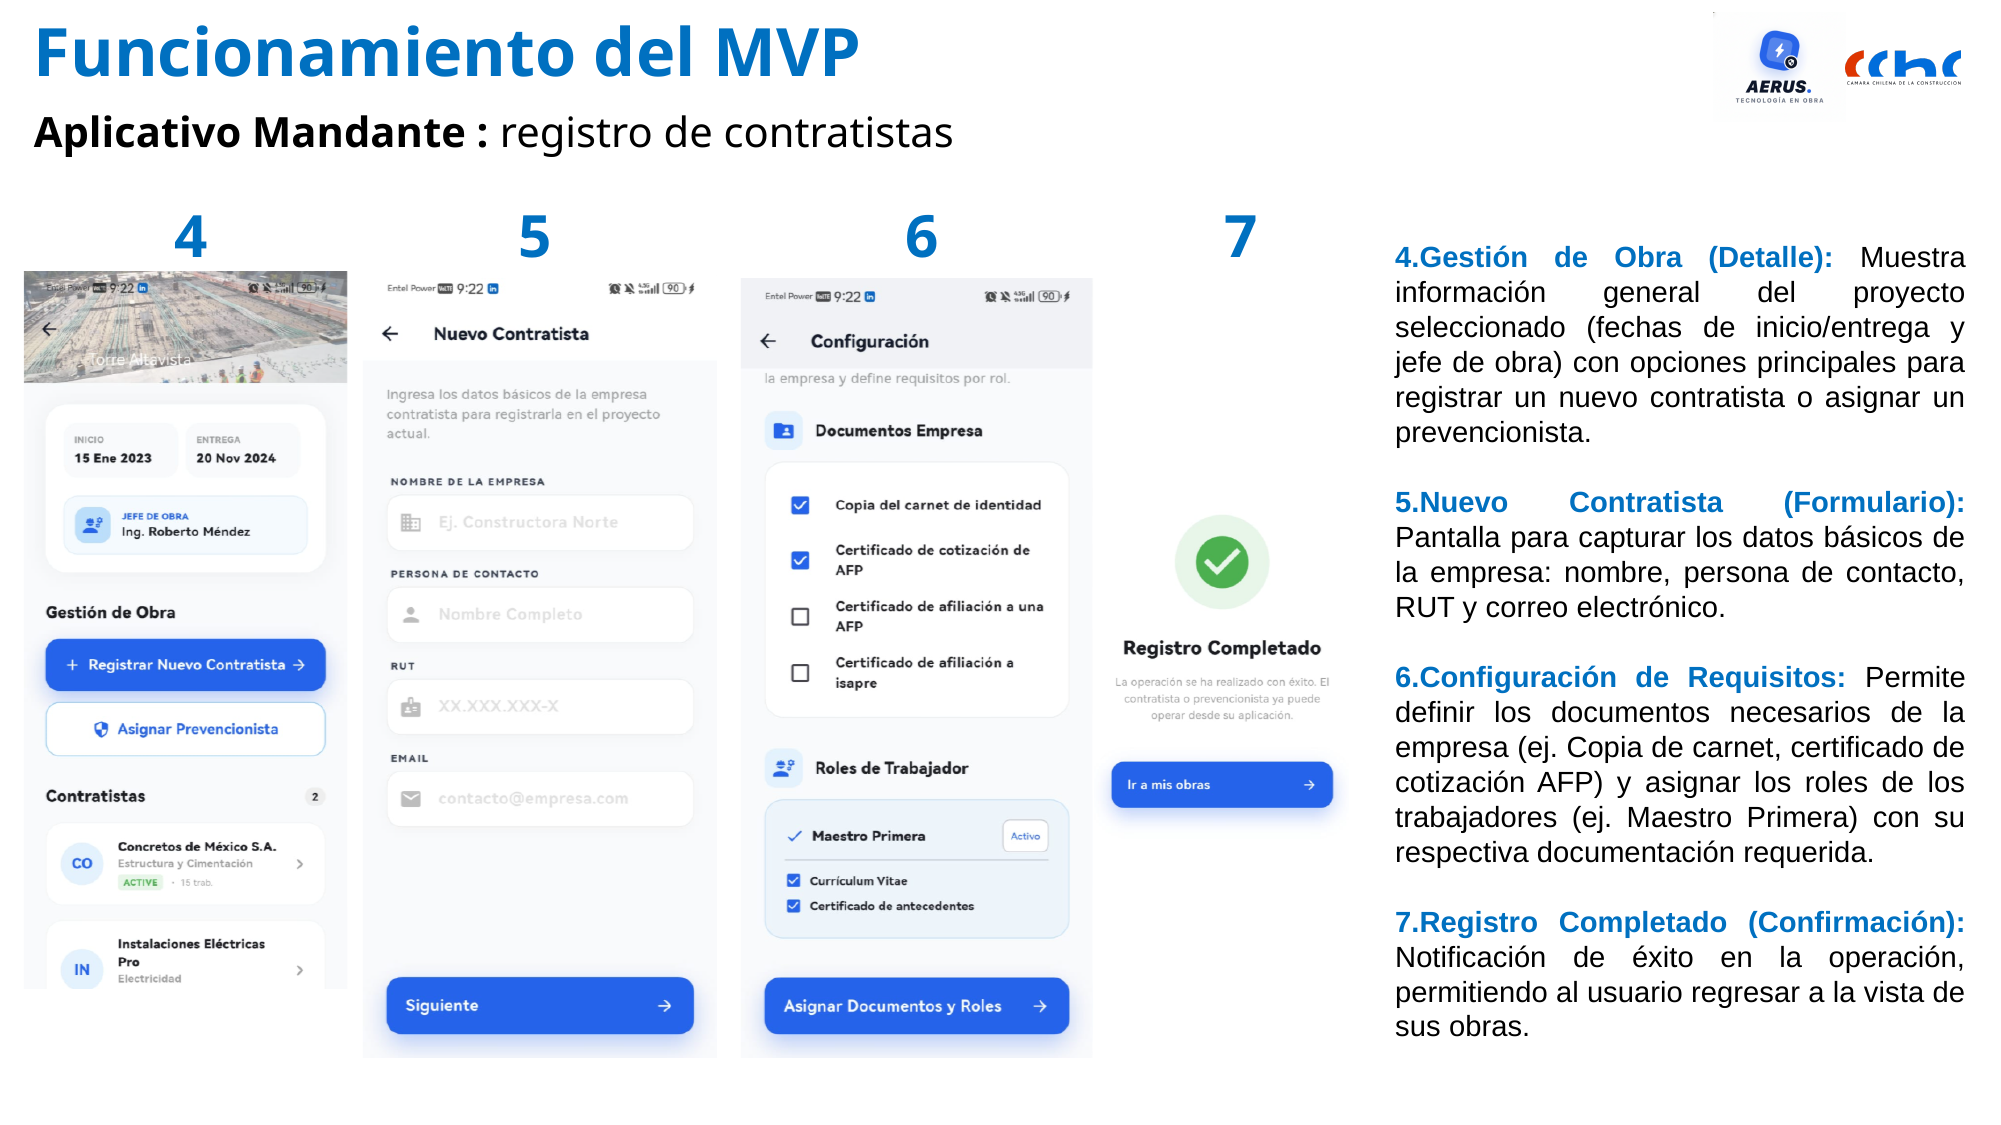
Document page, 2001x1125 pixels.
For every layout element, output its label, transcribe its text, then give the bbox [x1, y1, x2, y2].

picture [358, 267, 717, 1062]
text_box Funcionamiento del MVP [19, 2, 1019, 97]
text_box Gestión de Obra (Detalle): Muestra información general del proyecto seleccionado (fechas de inicio/entrega y jefe de obra) con opciones principales para registrar un nuevo contratista o asignar un prevencionista. Nuevo Contratista (Formulario): Pantalla para capturar los datos básicos de la empresa: nombre, persona de contacto, RUT y correo electrónico. Configuración de Requisitos: Permite definir los documentos necesarios de la empresa (ej. Copia de carnet, certificado de cotización AFP) y asignar los roles de los trabajadores (ej. Maestro Primera) con su respectiva documentación requerida. Registro Completado (Confirmación): Notificación de éxito en la operación, permitiendo al usuario regresar a la vista de sus obras. [1380, 196, 1981, 1086]
picture [1713, 11, 1961, 123]
picture [738, 276, 1350, 1062]
picture [18, 265, 352, 1000]
text_box 7 [1209, 191, 1261, 277]
text_box 6 [890, 191, 942, 276]
text_box 5 [503, 191, 555, 267]
text_box Aplicativo Mandante : registro de contratistas [19, 98, 1791, 163]
text_box 4 [159, 191, 211, 265]
